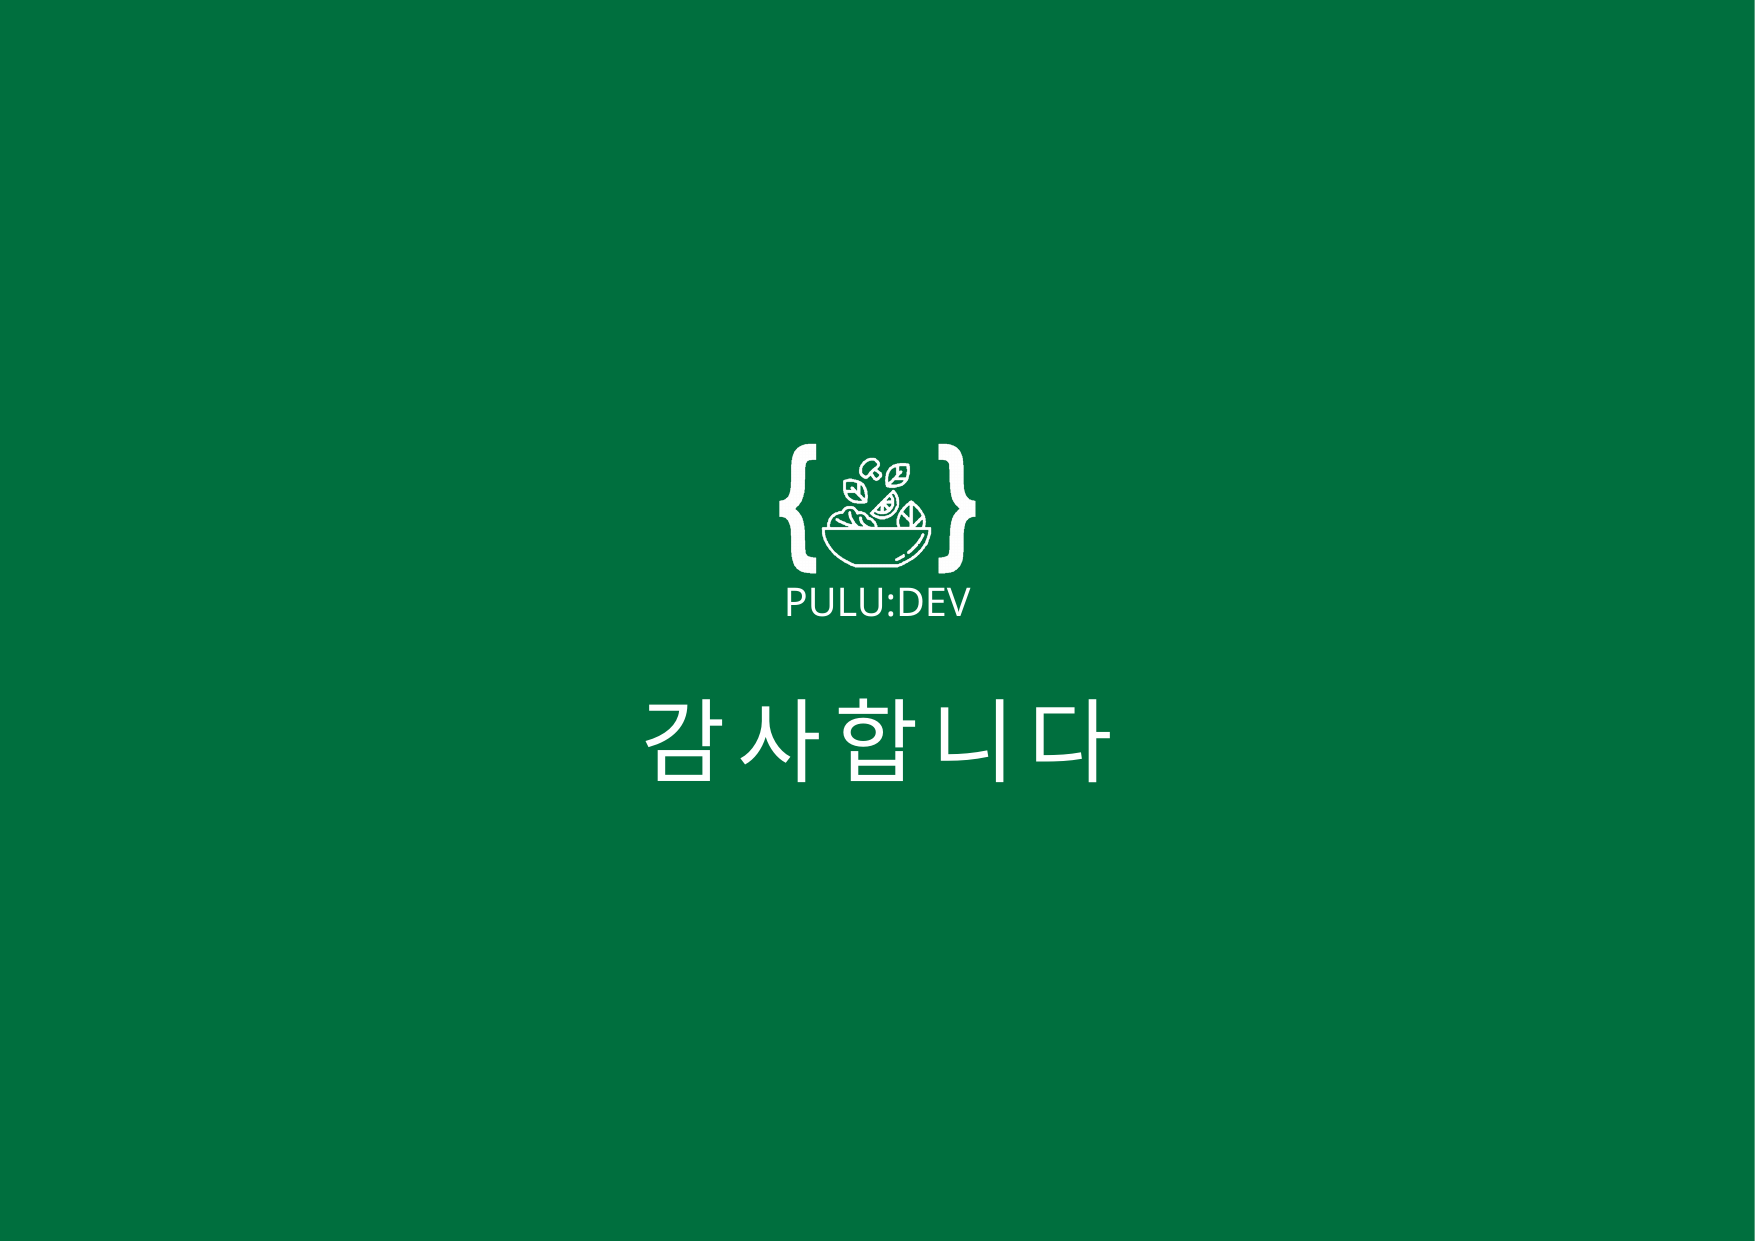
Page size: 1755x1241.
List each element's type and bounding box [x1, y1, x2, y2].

text_box [402, 437, 1353, 804]
